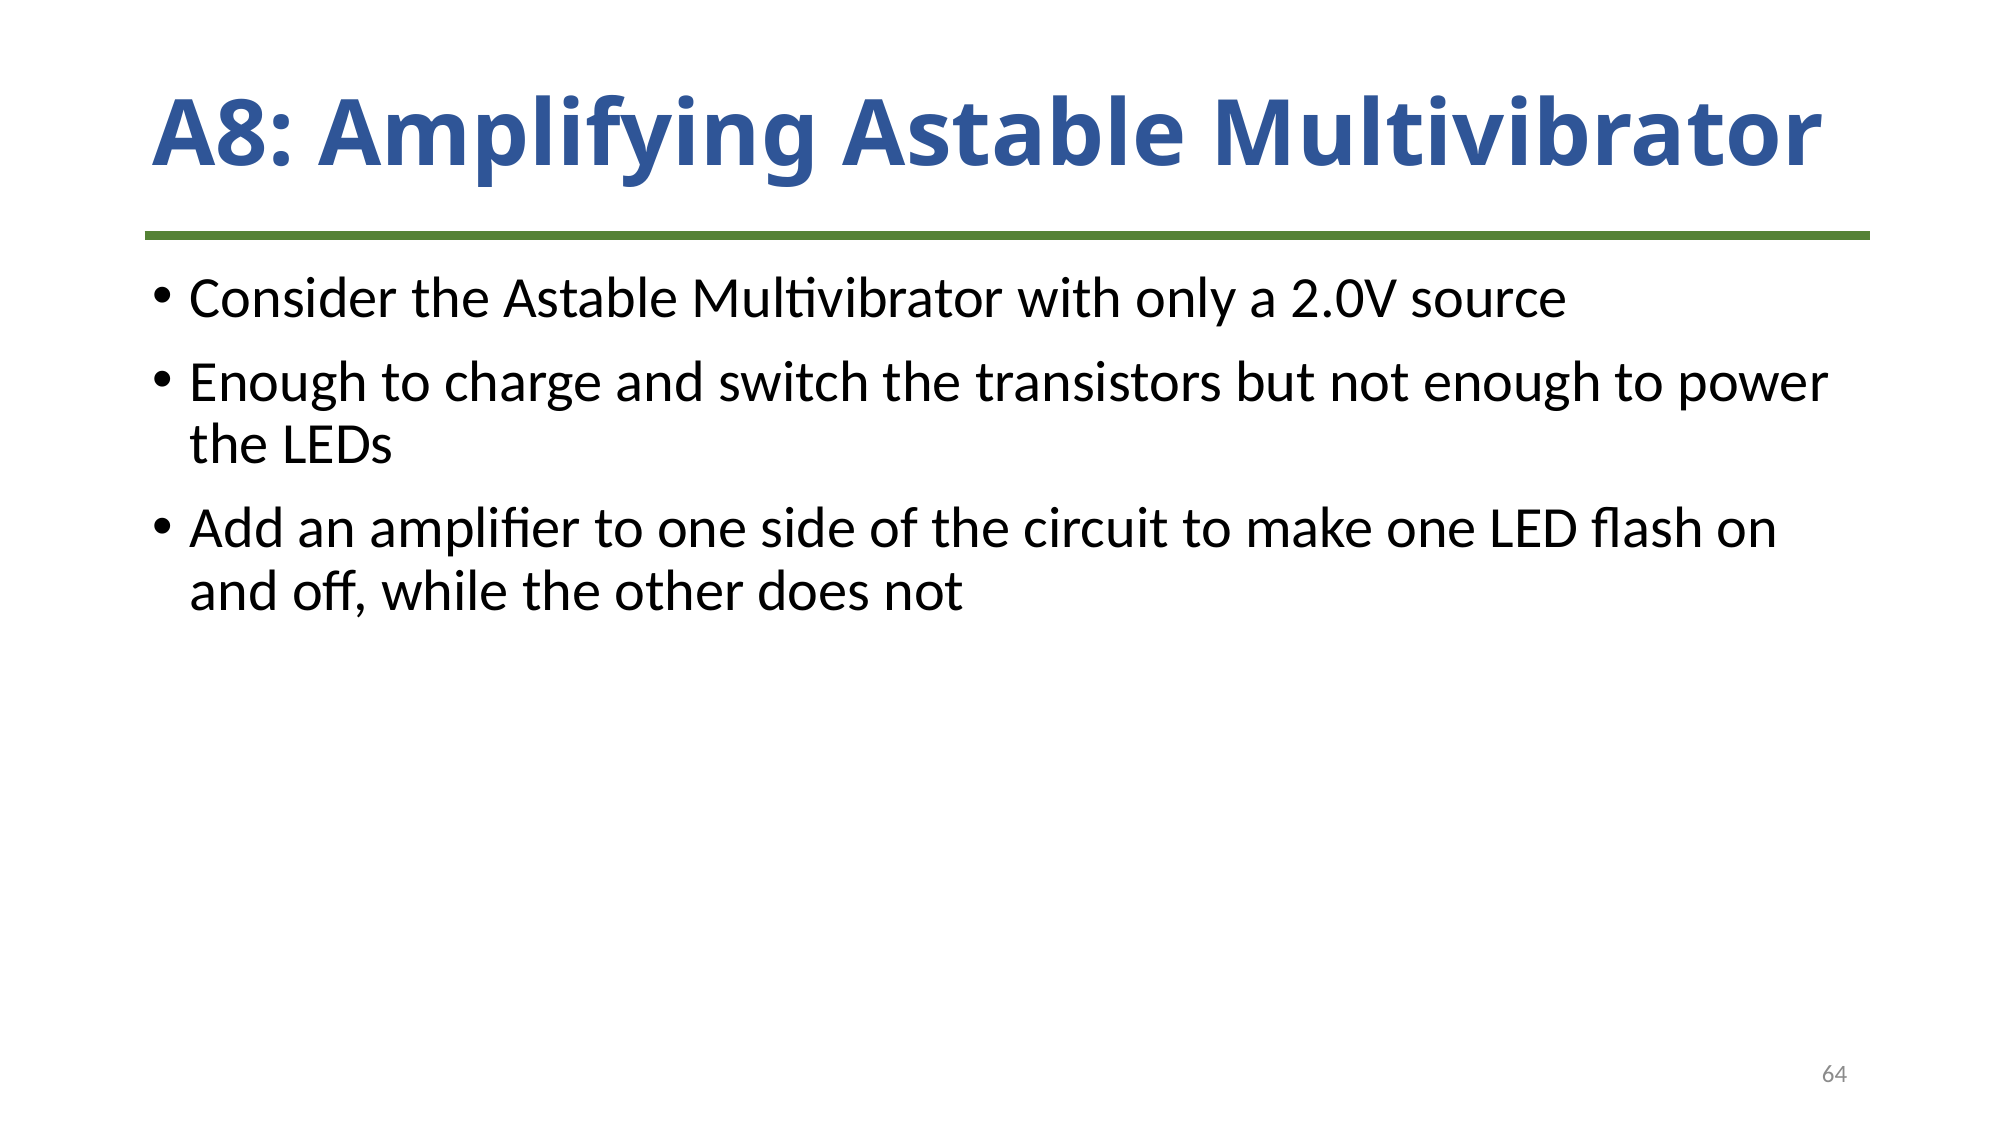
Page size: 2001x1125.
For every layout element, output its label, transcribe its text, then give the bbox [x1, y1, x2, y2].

slide_number 64 [1412, 1042, 1863, 1103]
list Consider the Astable Multivibrator with only a 2.0V source Enough to charge and switch the transistors but not enough to power the LEDs Add an amplifier to one side of the circuit to make one LED flash on and off, while the other does not [137, 259, 1863, 1019]
text_box A8: Amplifying Astable Multivibrator [137, 59, 1863, 212]
